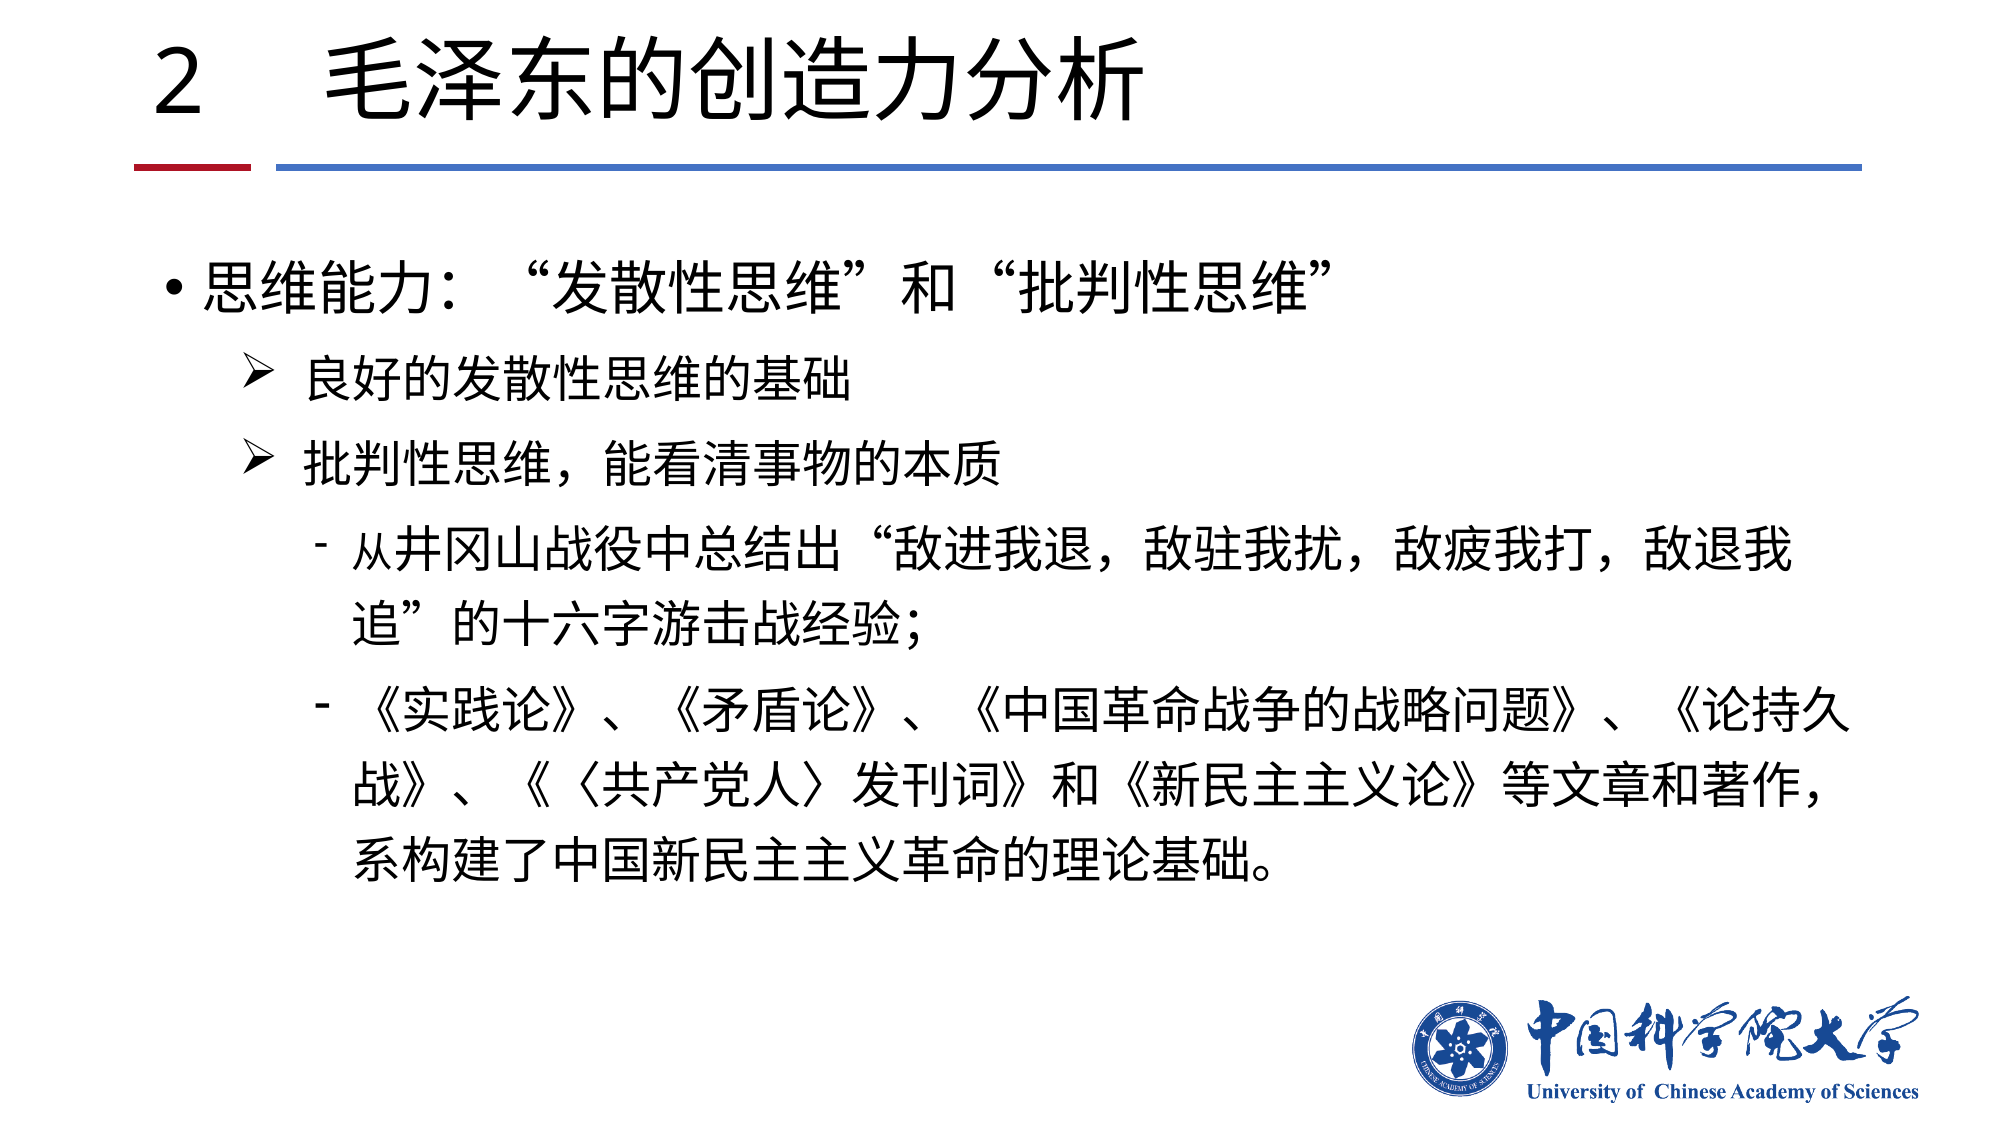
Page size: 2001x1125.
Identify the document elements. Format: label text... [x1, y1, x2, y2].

picture [1412, 996, 1919, 1103]
title 2 毛泽东的创造力分析 [137, 21, 1432, 147]
list 思维能力：“发散性思维”和“批判性思维” 良好的发散性思维的基础 批判性思维，能看清事物的本质 从井冈山战役中总结出“敌进我退，敌驻我扰，敌疲我打，敌退我追”的十六字游击战经验； 《实践论》、《矛盾论》、《中国革命战争的战略问题》、《论持久战》、《〈共产党人〉发刊词》和《新民主主义论》等文章和著作，系构建了中国新民主主义革命的理论基础。 [149, 226, 1875, 941]
